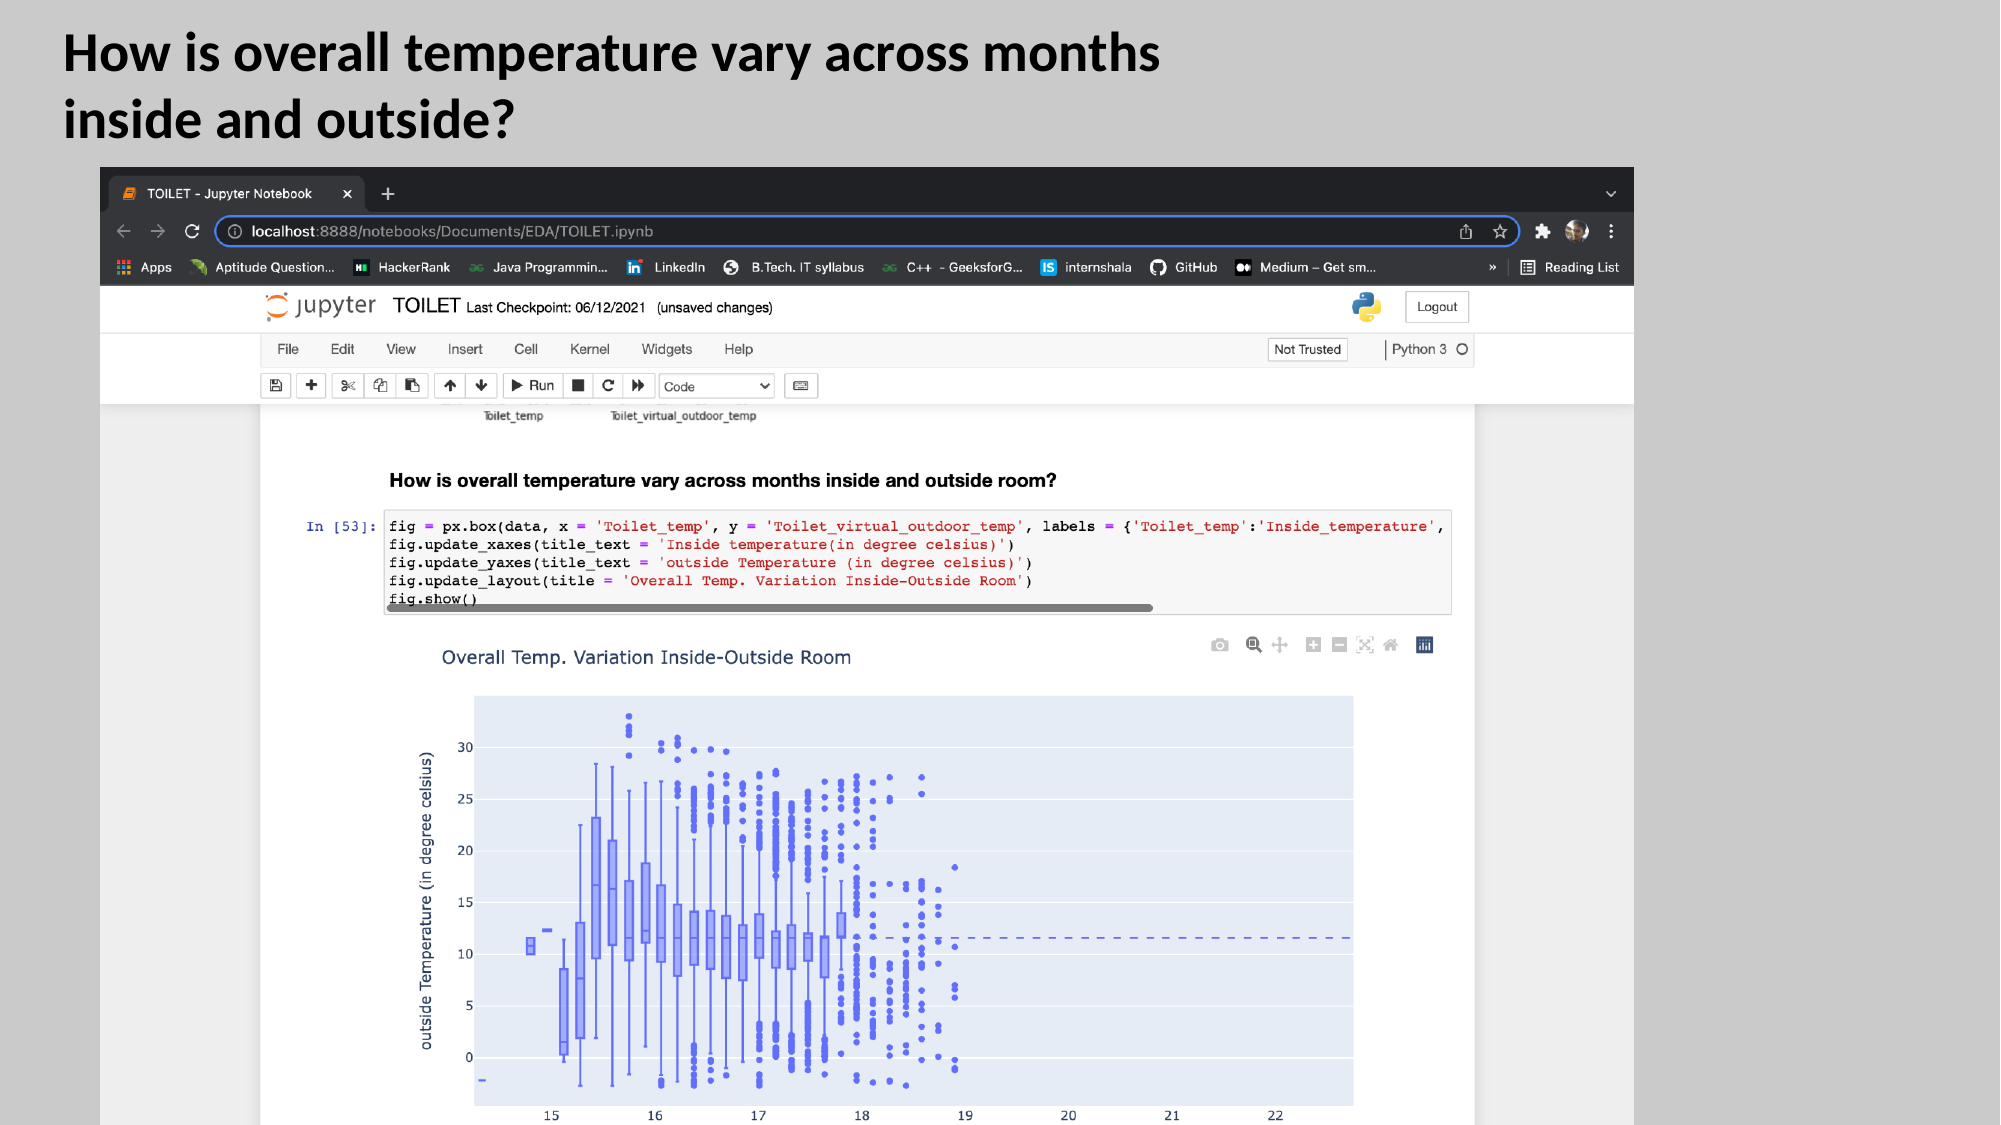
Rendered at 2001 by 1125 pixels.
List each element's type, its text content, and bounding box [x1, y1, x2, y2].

text_box How is overall temperature vary across months inside and outside? [49, 0, 1182, 165]
picture [100, 166, 1635, 1125]
